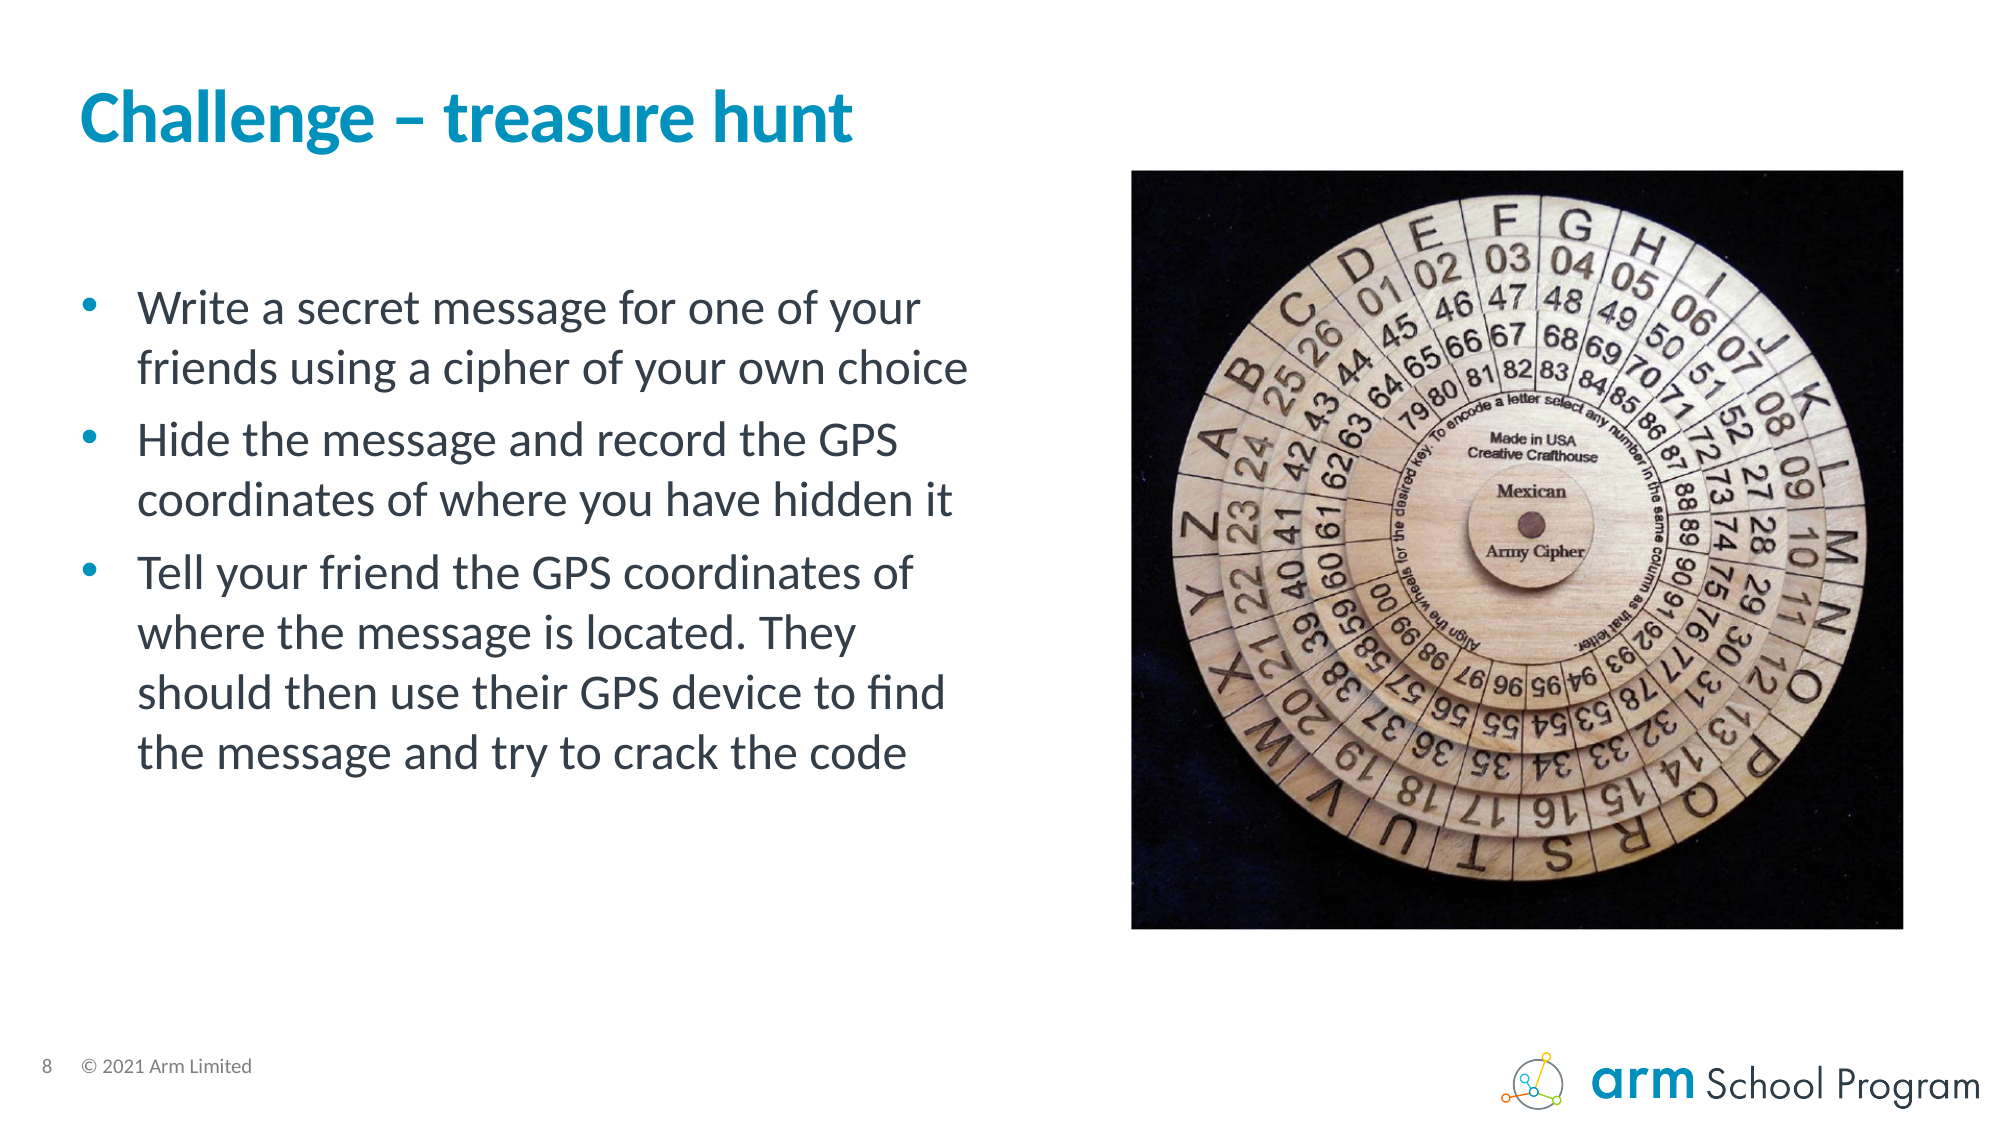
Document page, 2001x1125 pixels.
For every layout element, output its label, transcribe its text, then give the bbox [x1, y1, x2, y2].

picture [1121, 157, 1920, 945]
list Write a secret message for one of your friends using a cipher of your own choice Hide the message and record the GPS coordinates of where you have hidden it Tell your friend the GPS coordinates of where the message is located. They should then use their GPS device to find the message and try to crack the code [80, 274, 978, 945]
title Challenge – treasure hunt [80, 48, 1915, 158]
picture [1501, 1052, 1979, 1110]
